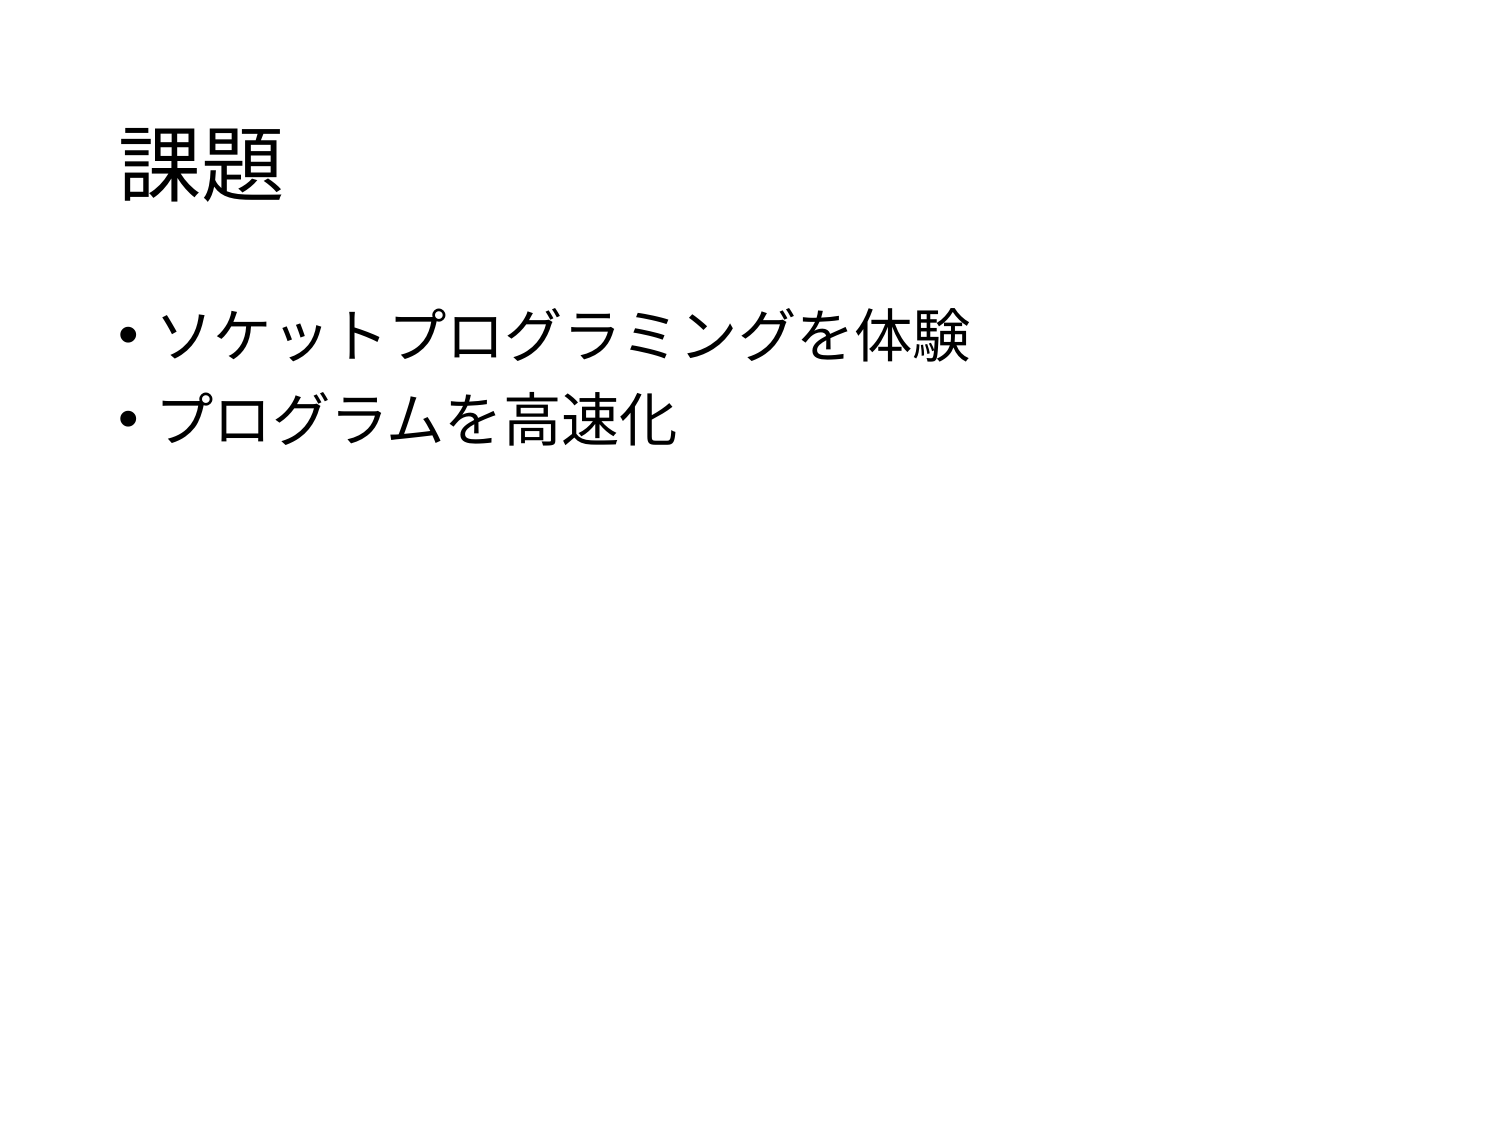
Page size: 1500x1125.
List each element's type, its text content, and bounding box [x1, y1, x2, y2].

list ソケットプログラミングを体験 プログラムを高速化 [103, 299, 1397, 1014]
title 課題 [103, 59, 1397, 278]
